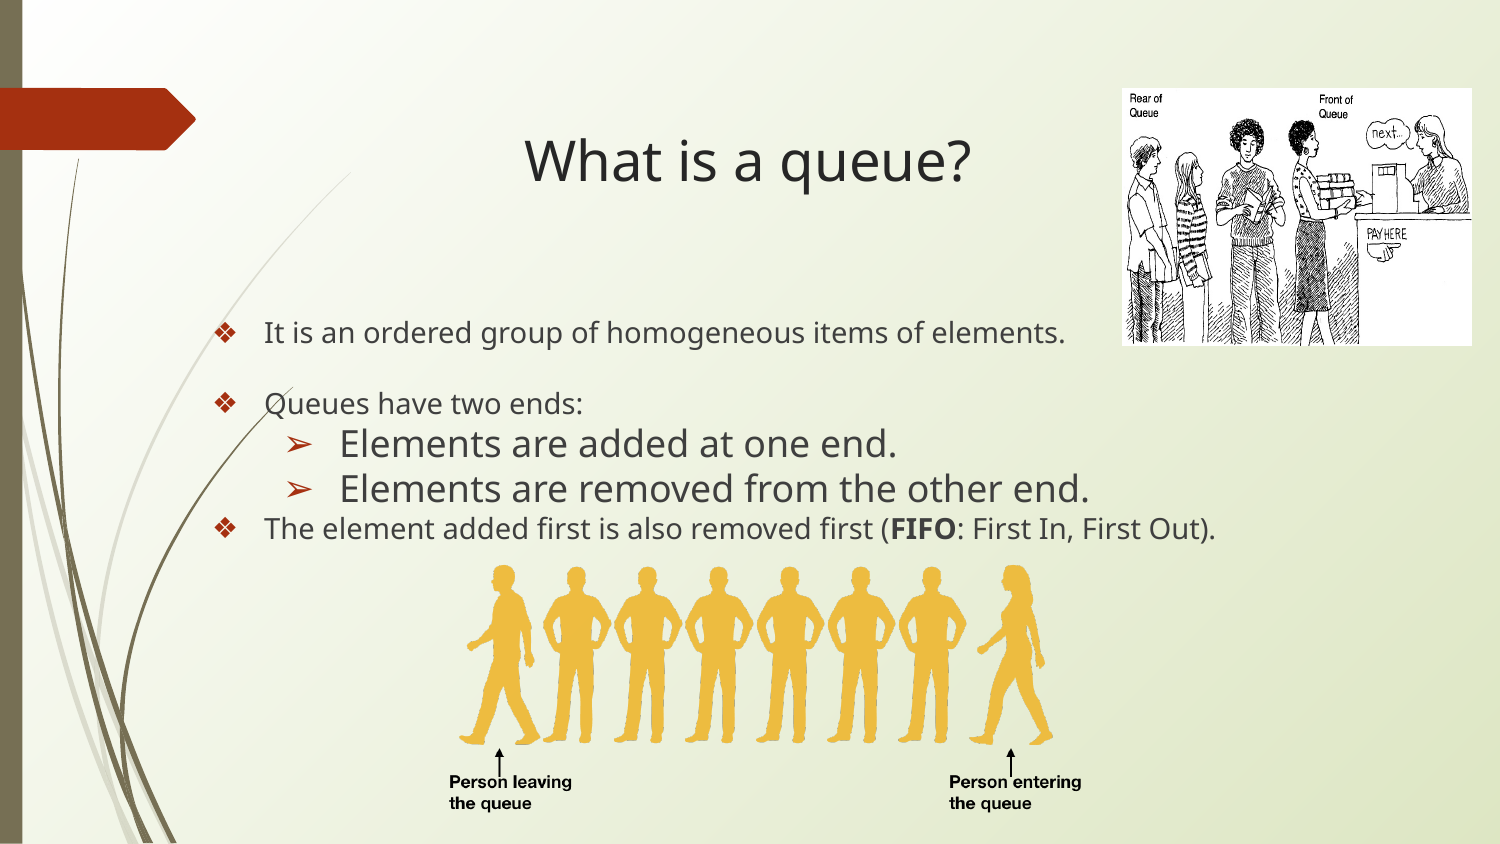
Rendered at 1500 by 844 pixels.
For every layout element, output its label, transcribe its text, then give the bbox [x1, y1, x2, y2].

picture [445, 564, 1086, 816]
title What is a queue? [270, 88, 1120, 229]
list It is an ordered group of homogeneous items of elements. Queues have two ends: Elements are added at one end. Elements are removed from the other end. The element added first is also removed first (FIFO: First In, First Out). [177, 309, 1329, 816]
picture [1122, 87, 1472, 346]
